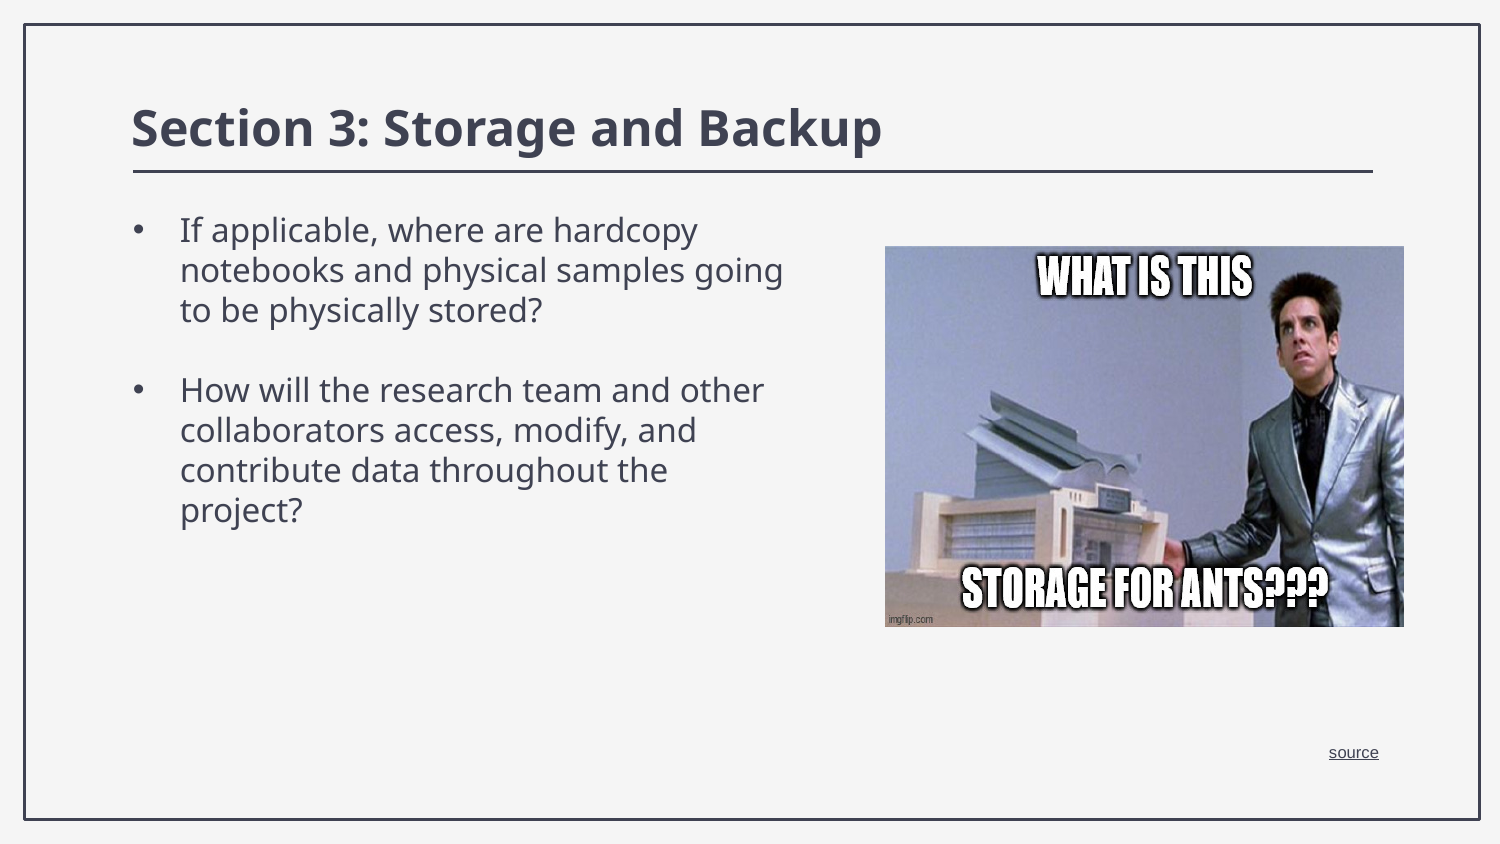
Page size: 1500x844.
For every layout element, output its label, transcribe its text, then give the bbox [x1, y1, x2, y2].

text_box source [1314, 733, 1500, 769]
title Section 3: Storage and Backup [116, 81, 1222, 209]
picture [885, 246, 1404, 627]
subtitle If applicable, where are hardcopy notebooks and physical samples going to be physically stored? How will the research team and other collaborators access, modify, and contribute data throughout the project? [116, 194, 806, 704]
